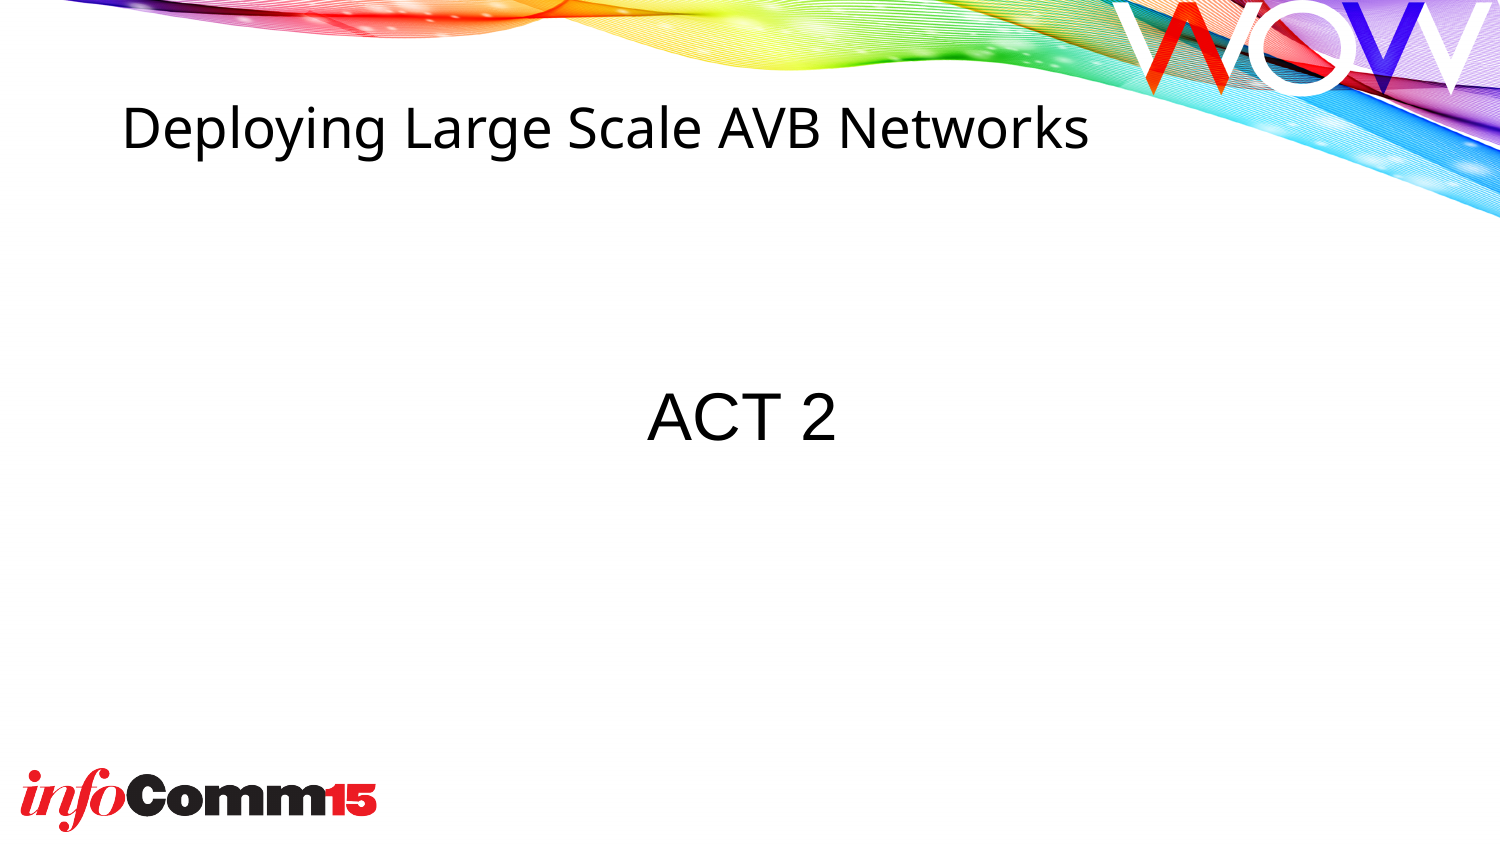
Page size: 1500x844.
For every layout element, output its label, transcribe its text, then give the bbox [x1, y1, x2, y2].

picture [0, 0, 1500, 844]
text_box ACT 2 [647, 373, 838, 455]
title Deploying Large Scale AVB Networks [75, 55, 1137, 197]
